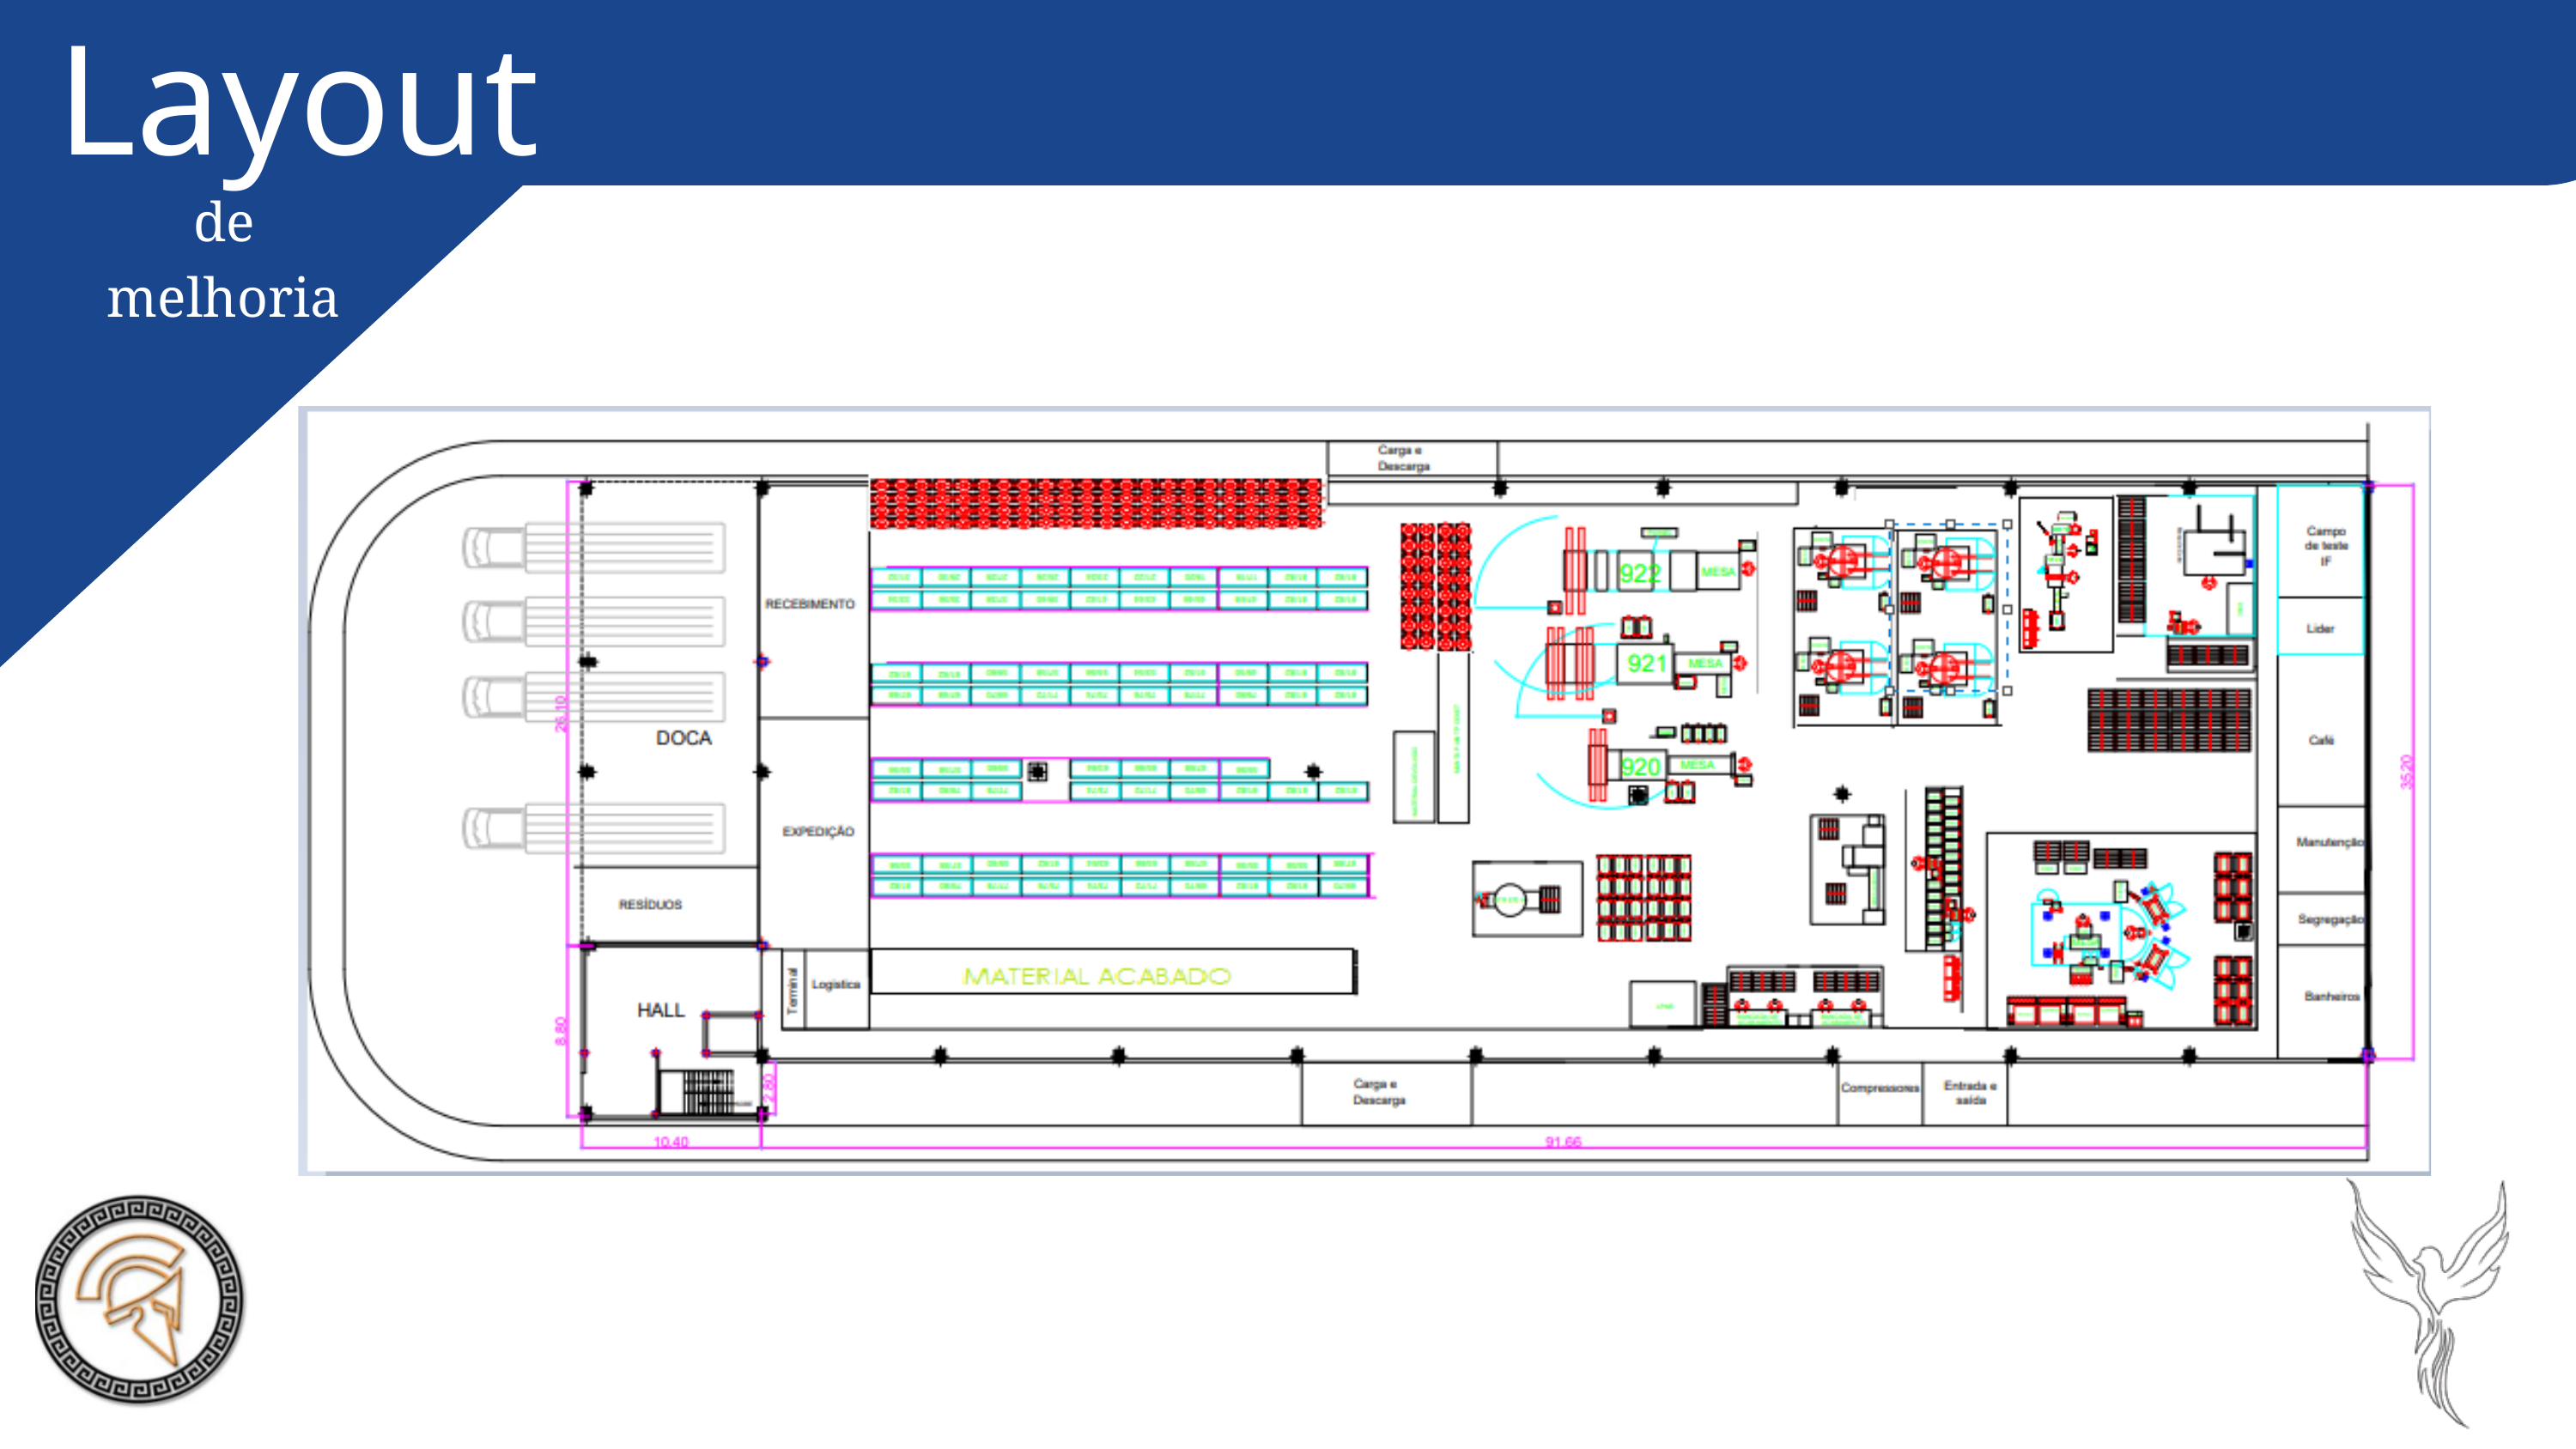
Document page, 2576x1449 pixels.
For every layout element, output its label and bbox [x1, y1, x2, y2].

text_box [2331, 1175, 2530, 1432]
text_box [0, 0, 2576, 186]
text_box [298, 406, 2432, 1176]
text_box [0, 196, 532, 668]
text_box [35, 1175, 255, 1416]
